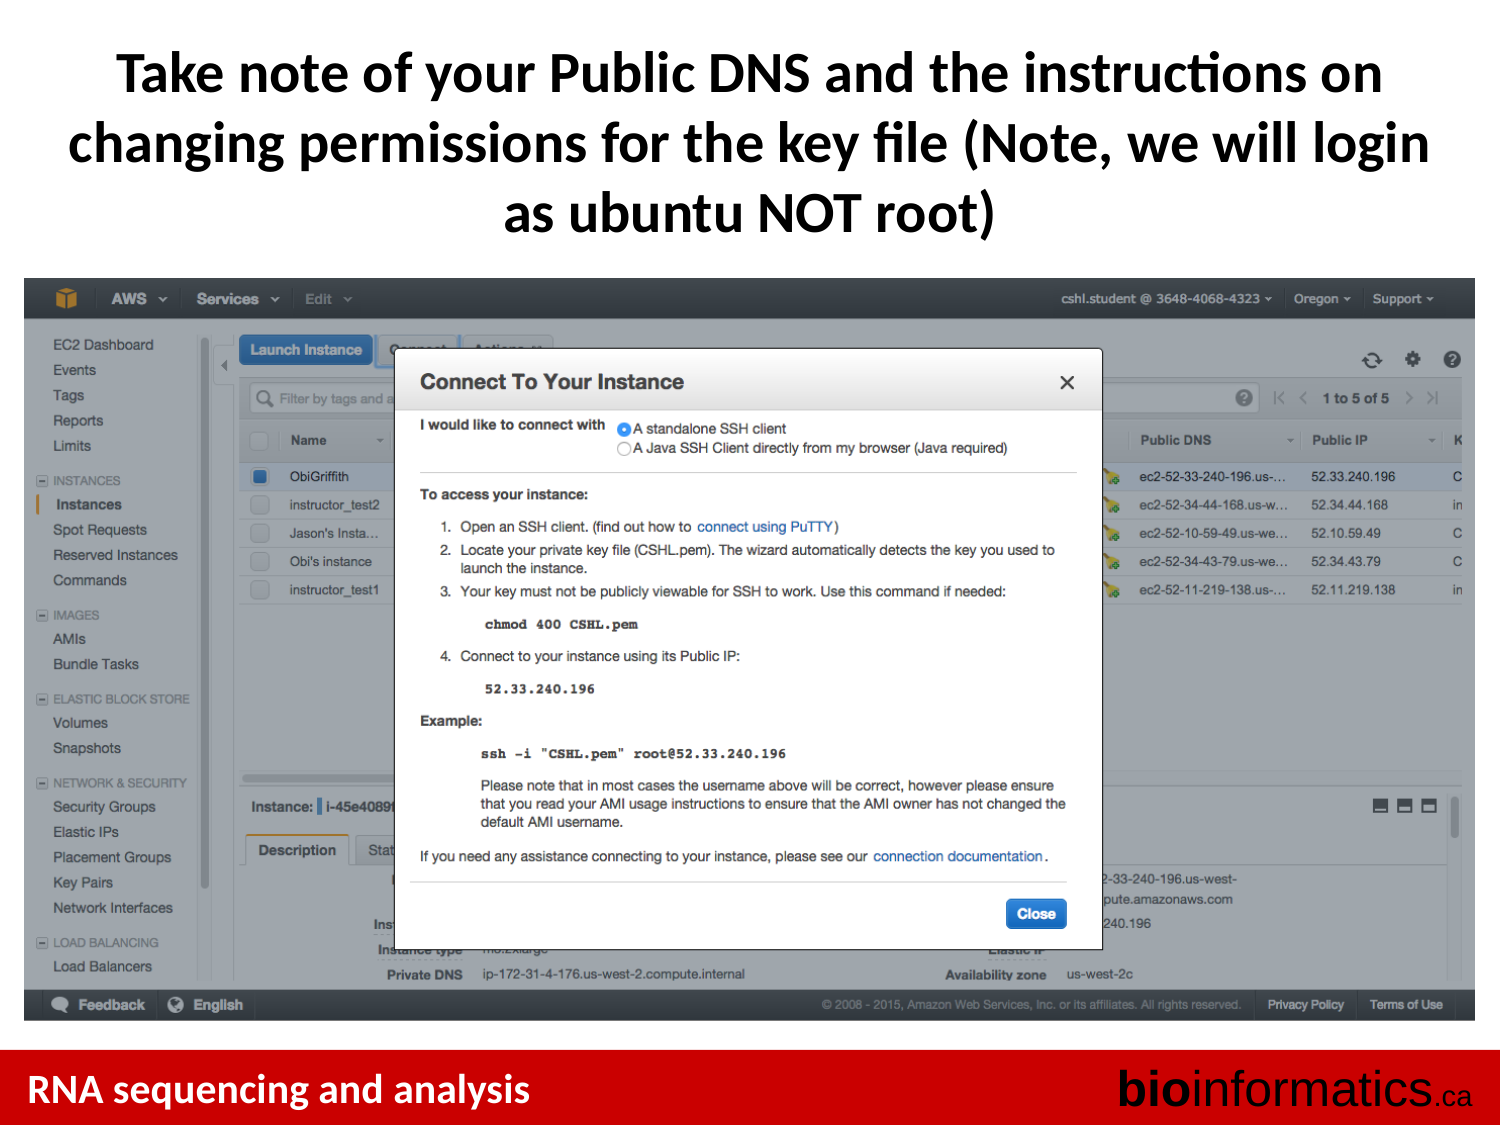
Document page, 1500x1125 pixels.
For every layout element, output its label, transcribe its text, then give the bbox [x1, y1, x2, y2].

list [24, 262, 1476, 1038]
title Take note of your Public DNS and the instructions on changing permissions for the key file (Note, we will login as ubuntu NOT root) [24, 45, 1475, 233]
